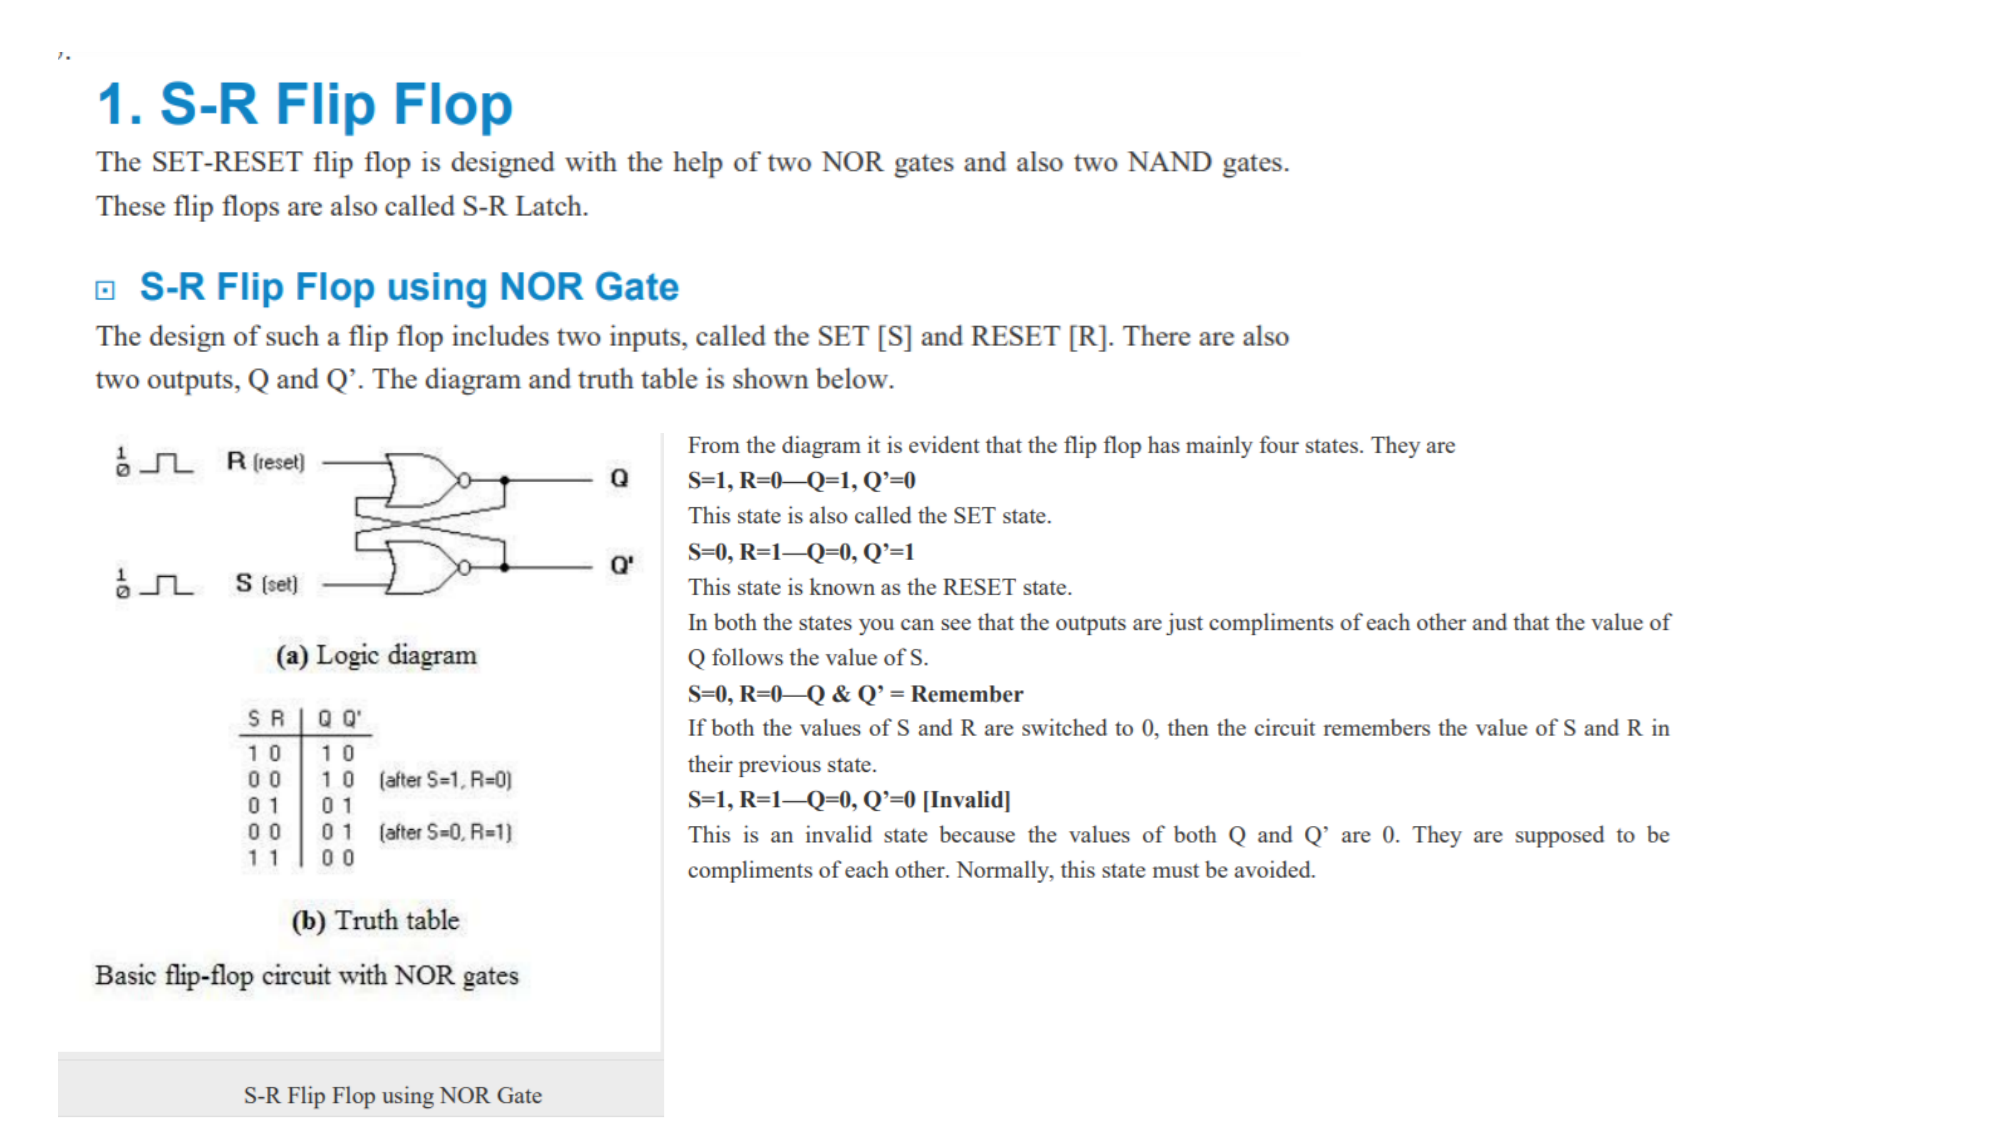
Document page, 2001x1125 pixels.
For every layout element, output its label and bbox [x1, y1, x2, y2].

picture [58, 52, 1301, 418]
picture [58, 423, 1745, 1119]
